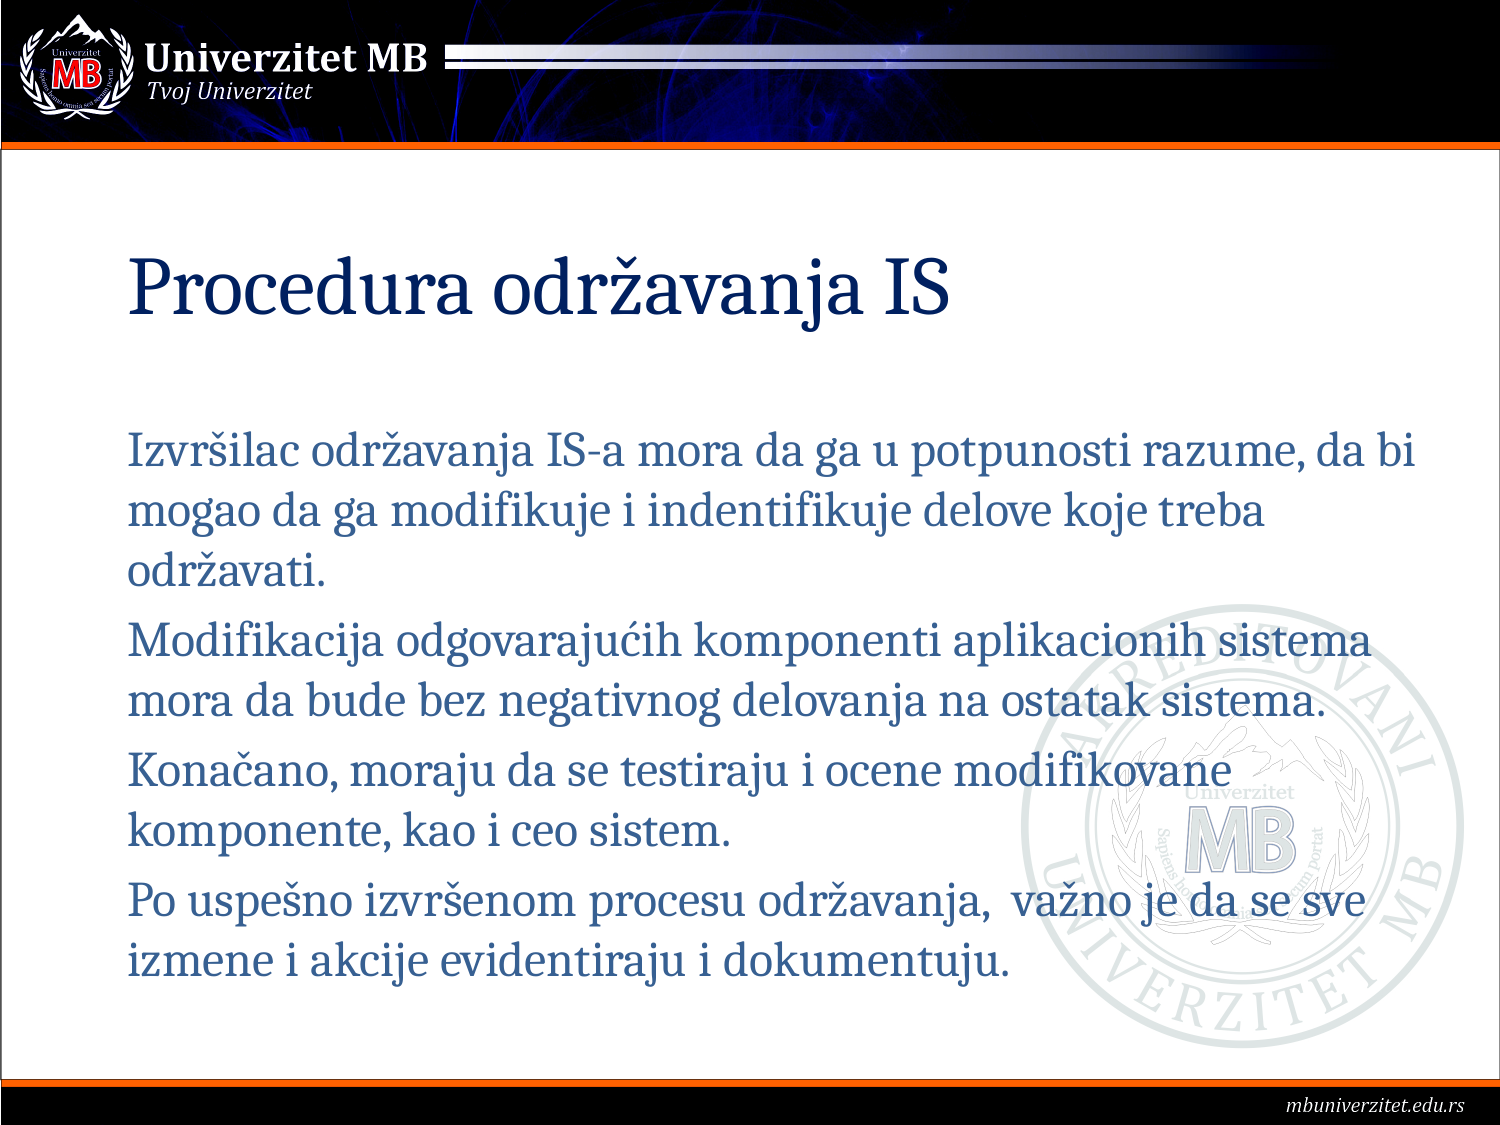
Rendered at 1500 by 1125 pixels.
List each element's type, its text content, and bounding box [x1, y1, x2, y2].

picture [0, 0, 1500, 1125]
title Procedura održavanja IS [112, 160, 1388, 402]
subtitle Izvršilac održavanja IS-a mora da ga u potpunosti razume, da bi mogao da ga modifikuje i indentifikuje delove koje treba održavati. Modifikacija odgovarajućih komponenti aplikacionih sistema mora da bude bez negativnog delovanja na ostatak sistema. Konačano, moraju da se testiraju i ocene modifikovane komponente, kao i ceo sistem. Po uspešno izvršenom procesu održavanja, važno je da se sve izmene i akcije evidentiraju i dokumentuju. [112, 408, 1436, 1071]
